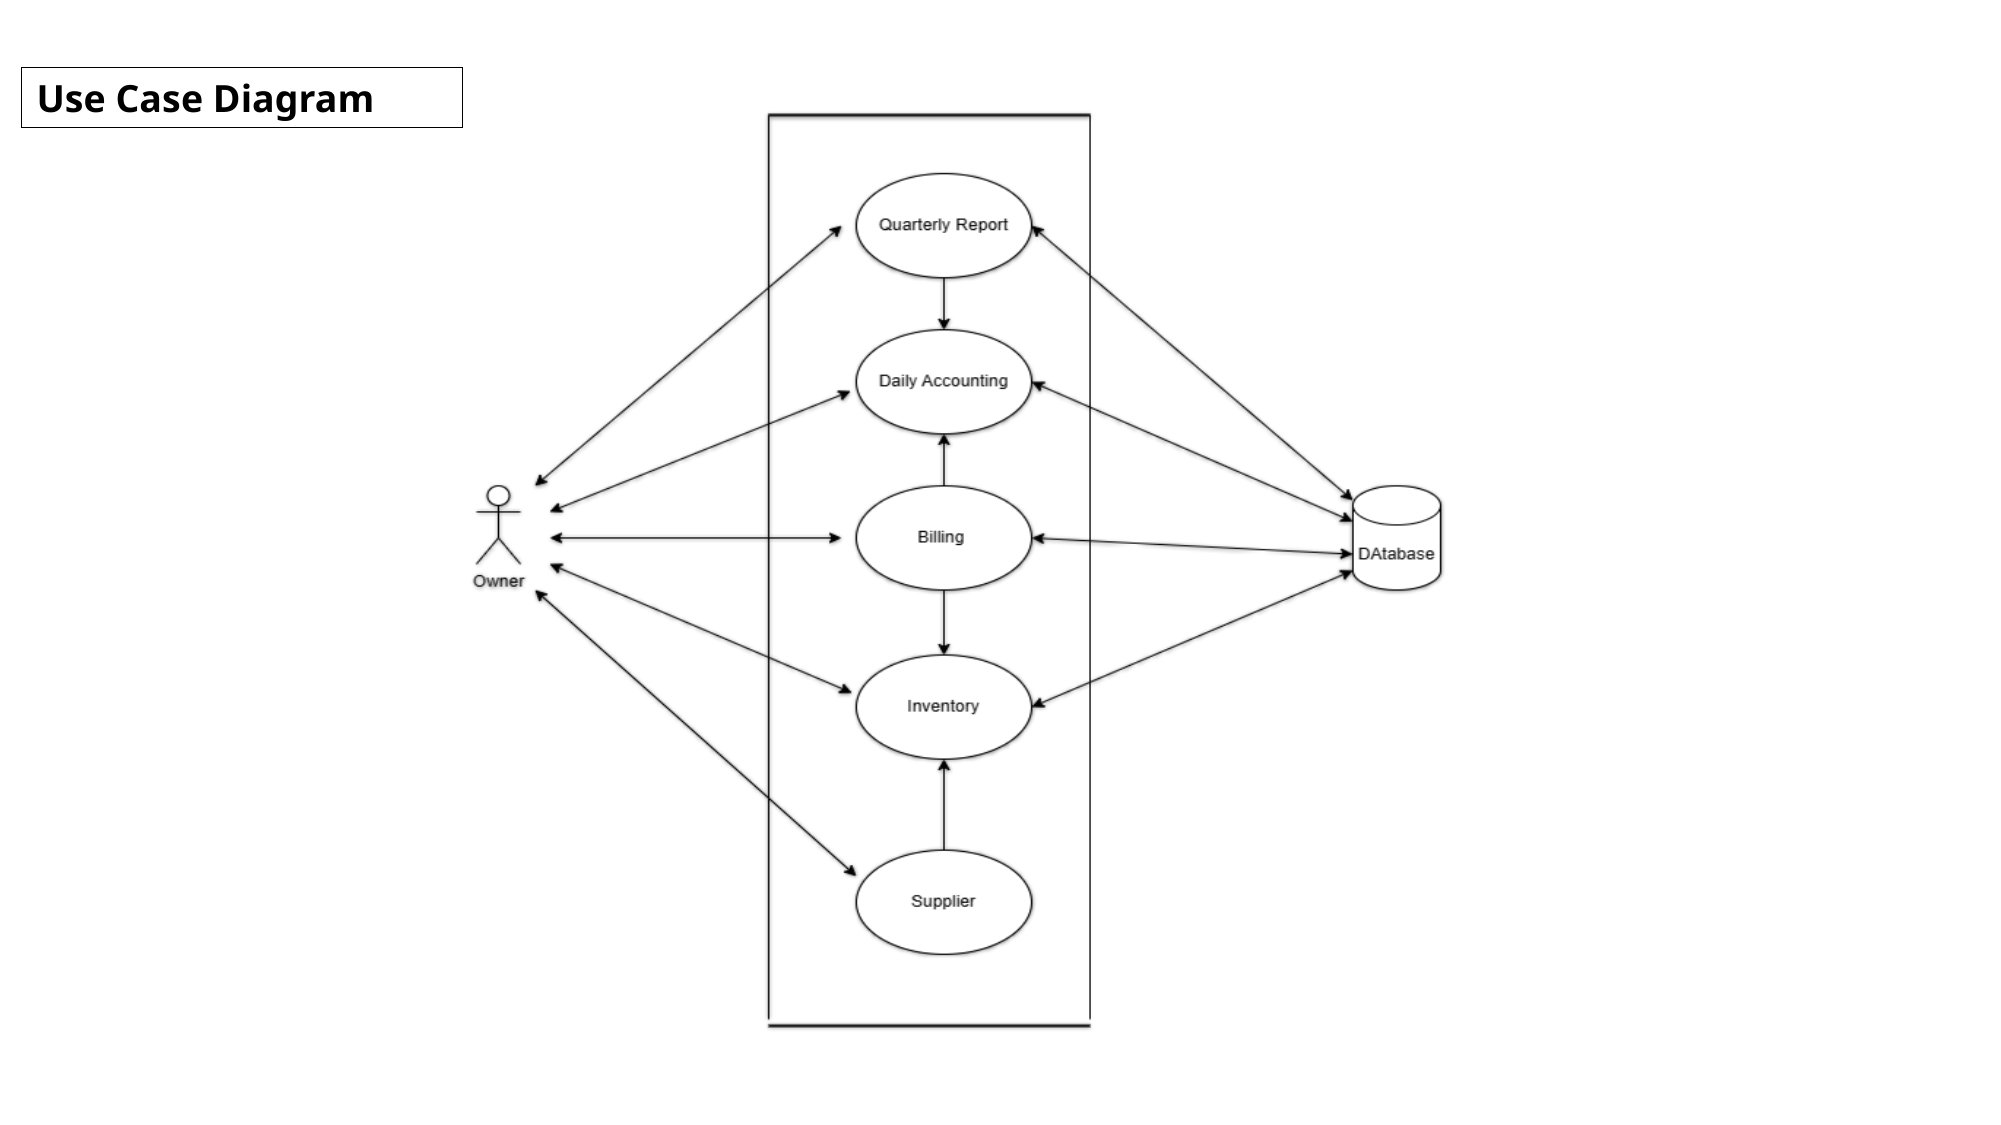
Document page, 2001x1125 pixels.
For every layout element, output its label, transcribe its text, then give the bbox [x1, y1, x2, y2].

text_box Use Case Diagram [21, 67, 320, 128]
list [329, 17, 1538, 1108]
